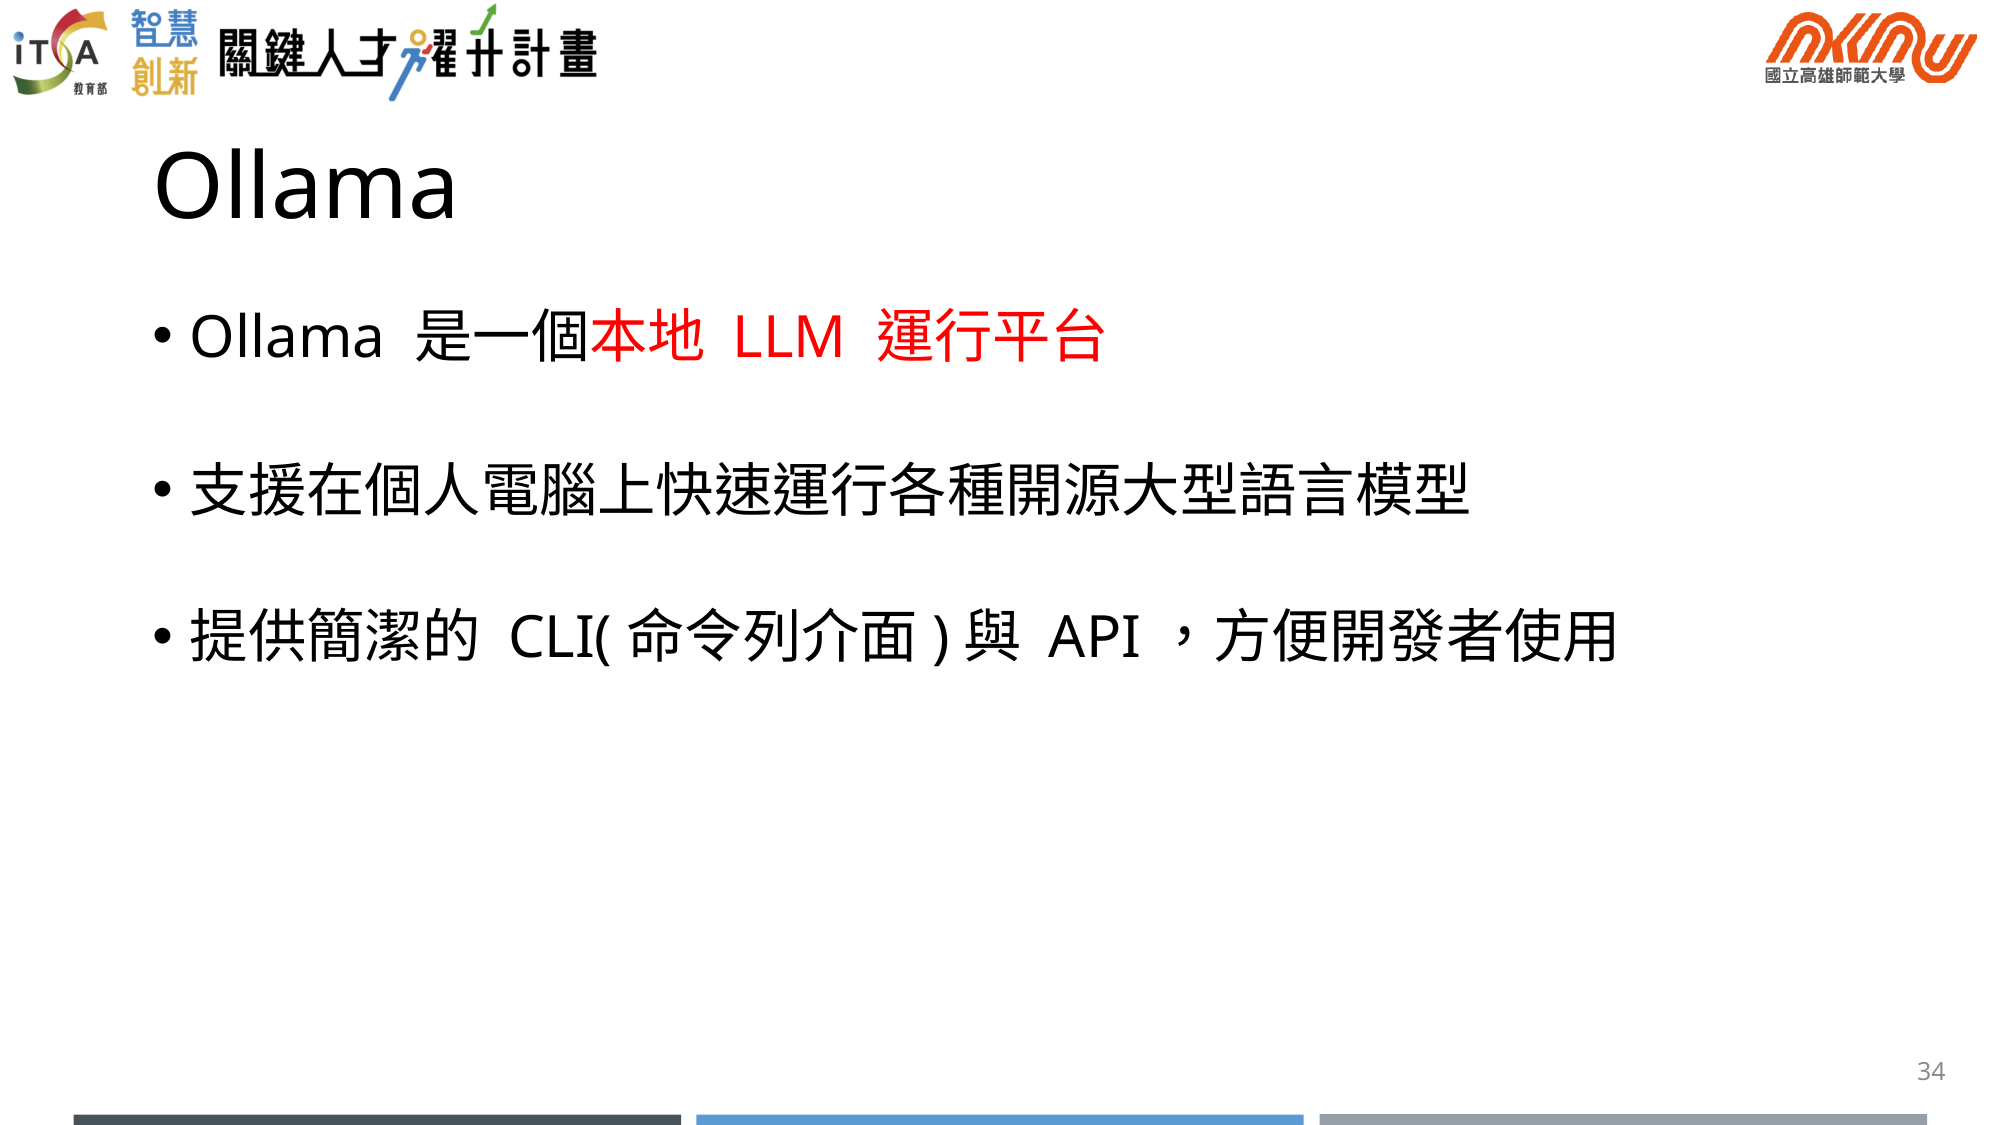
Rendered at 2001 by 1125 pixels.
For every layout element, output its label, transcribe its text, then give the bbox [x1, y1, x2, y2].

picture [9, 1, 603, 102]
slide_number 34 [1510, 1042, 1961, 1103]
title Ollama [137, 100, 1863, 278]
list Ollama 是一個本地 LLM 運行平台 支援在個人電腦上快速運行各種開源大型語言模型 提供簡潔的 CLI(命令列介面)與 API，方便開發者使用 [137, 299, 1863, 1014]
